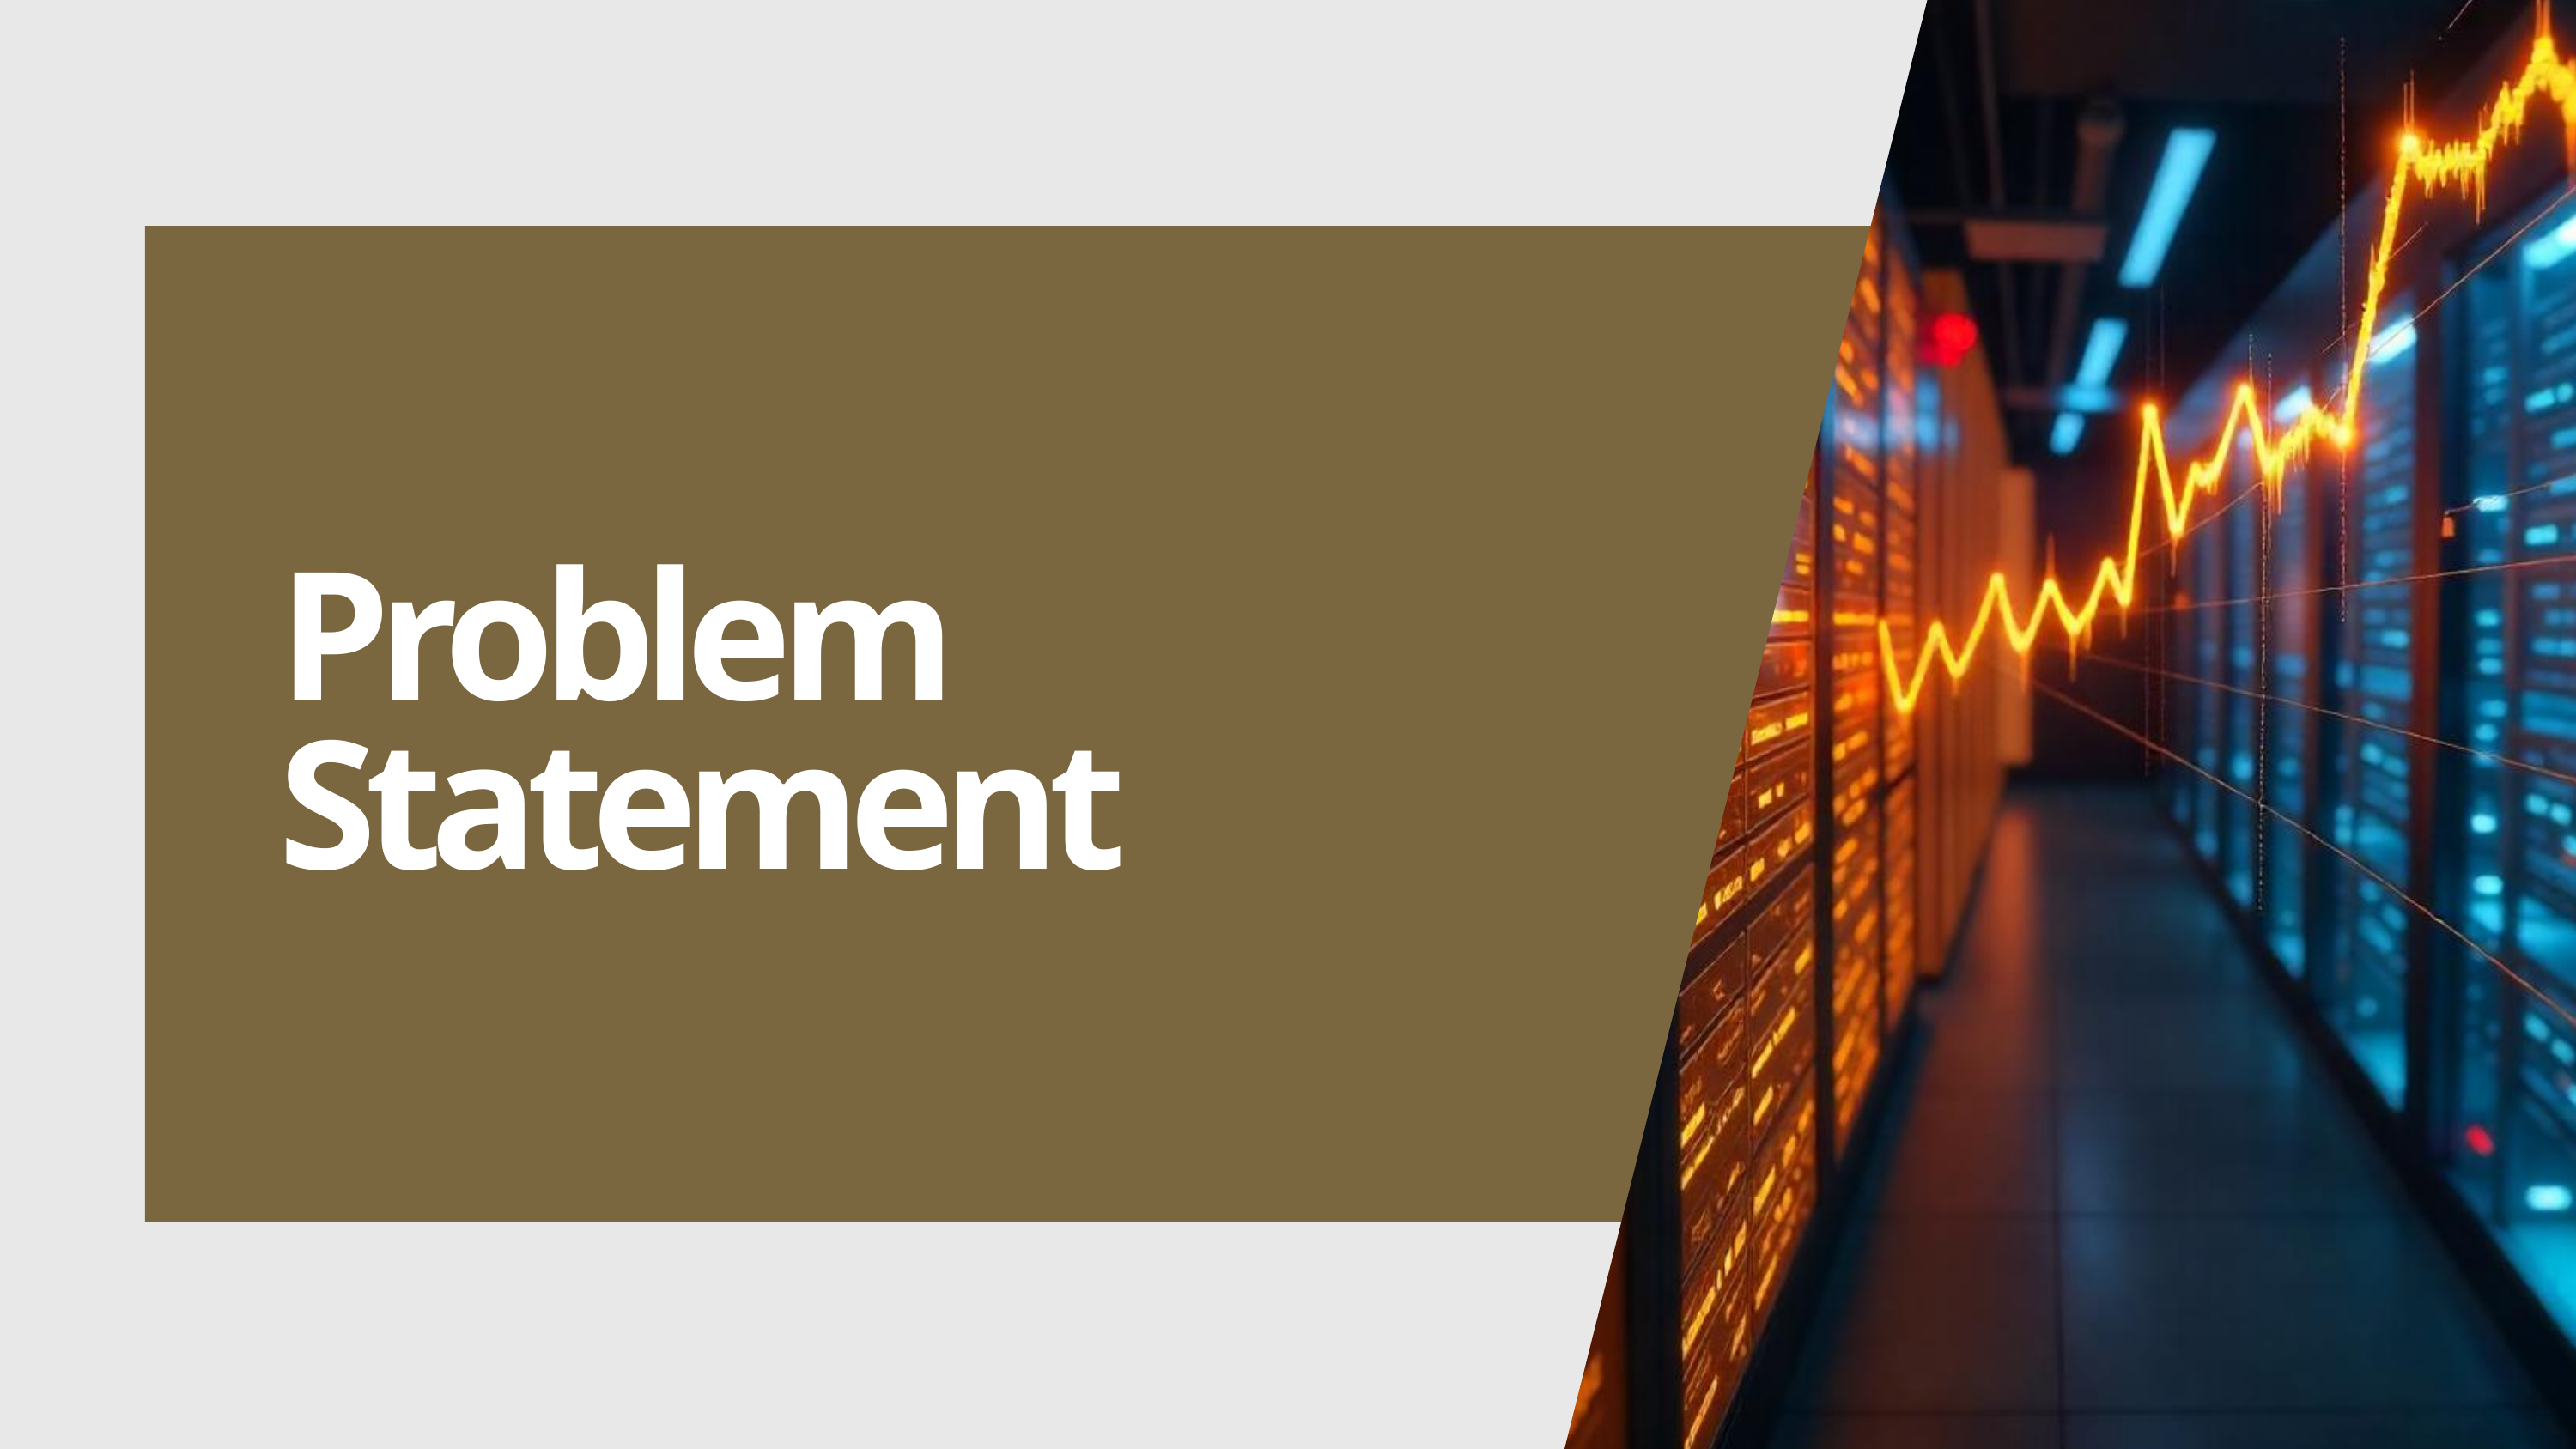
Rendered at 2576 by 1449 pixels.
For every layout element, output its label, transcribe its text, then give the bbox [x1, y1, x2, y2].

text_box [144, 226, 1539, 1222]
text_box Problem Statement [278, 566, 1539, 906]
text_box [1543, 0, 2576, 1449]
